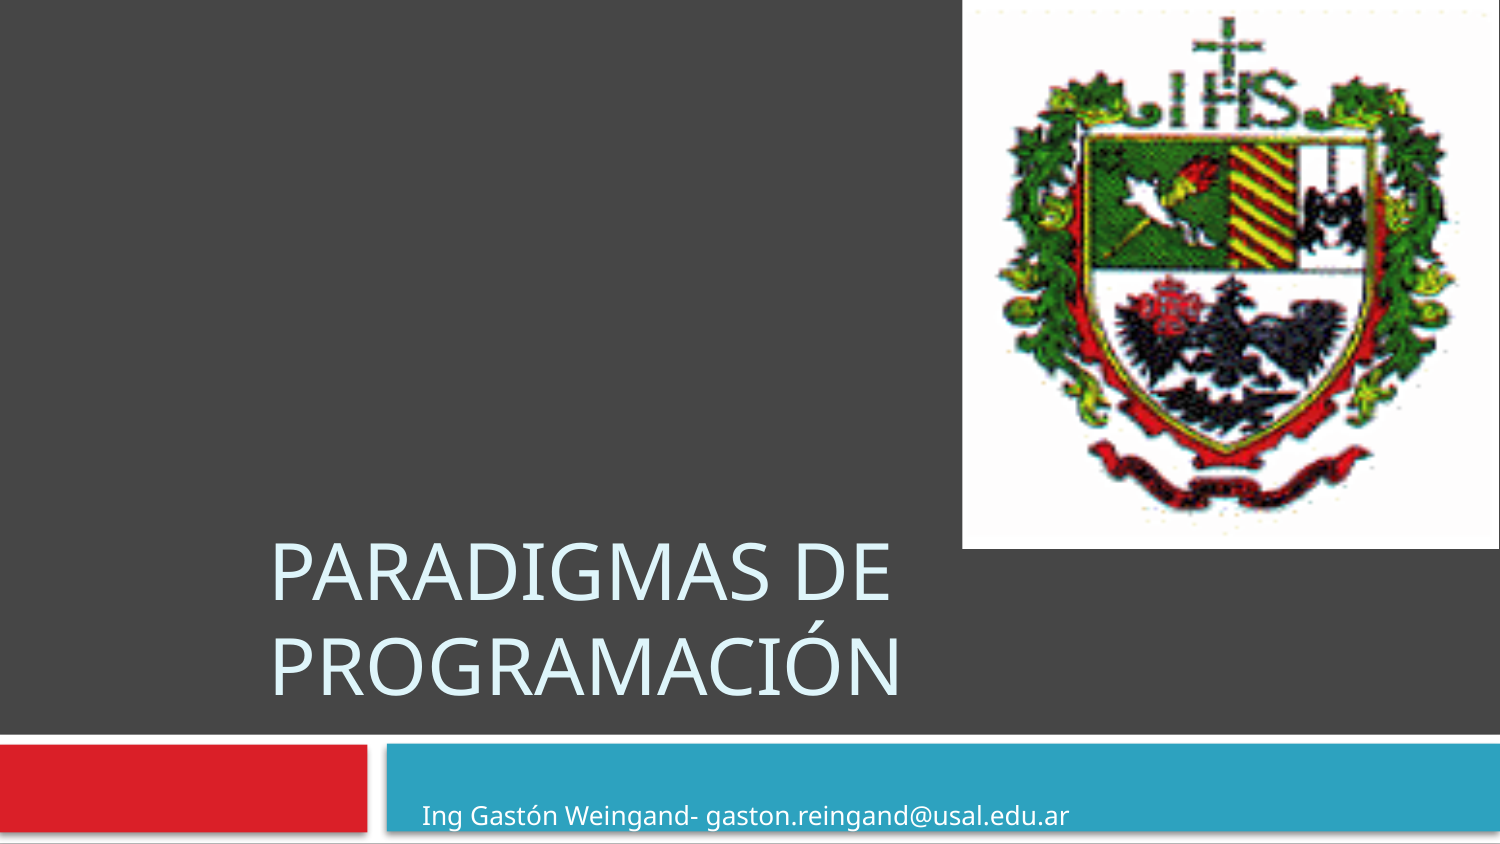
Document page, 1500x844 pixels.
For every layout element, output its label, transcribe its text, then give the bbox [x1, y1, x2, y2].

subtitle Ing Gastón Weingand- gaston.reingand@usal.edu.ar [407, 753, 1477, 839]
title PARADIGMAs DE PROGRAMACIÓN [253, 384, 1450, 719]
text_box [962, 0, 1500, 551]
